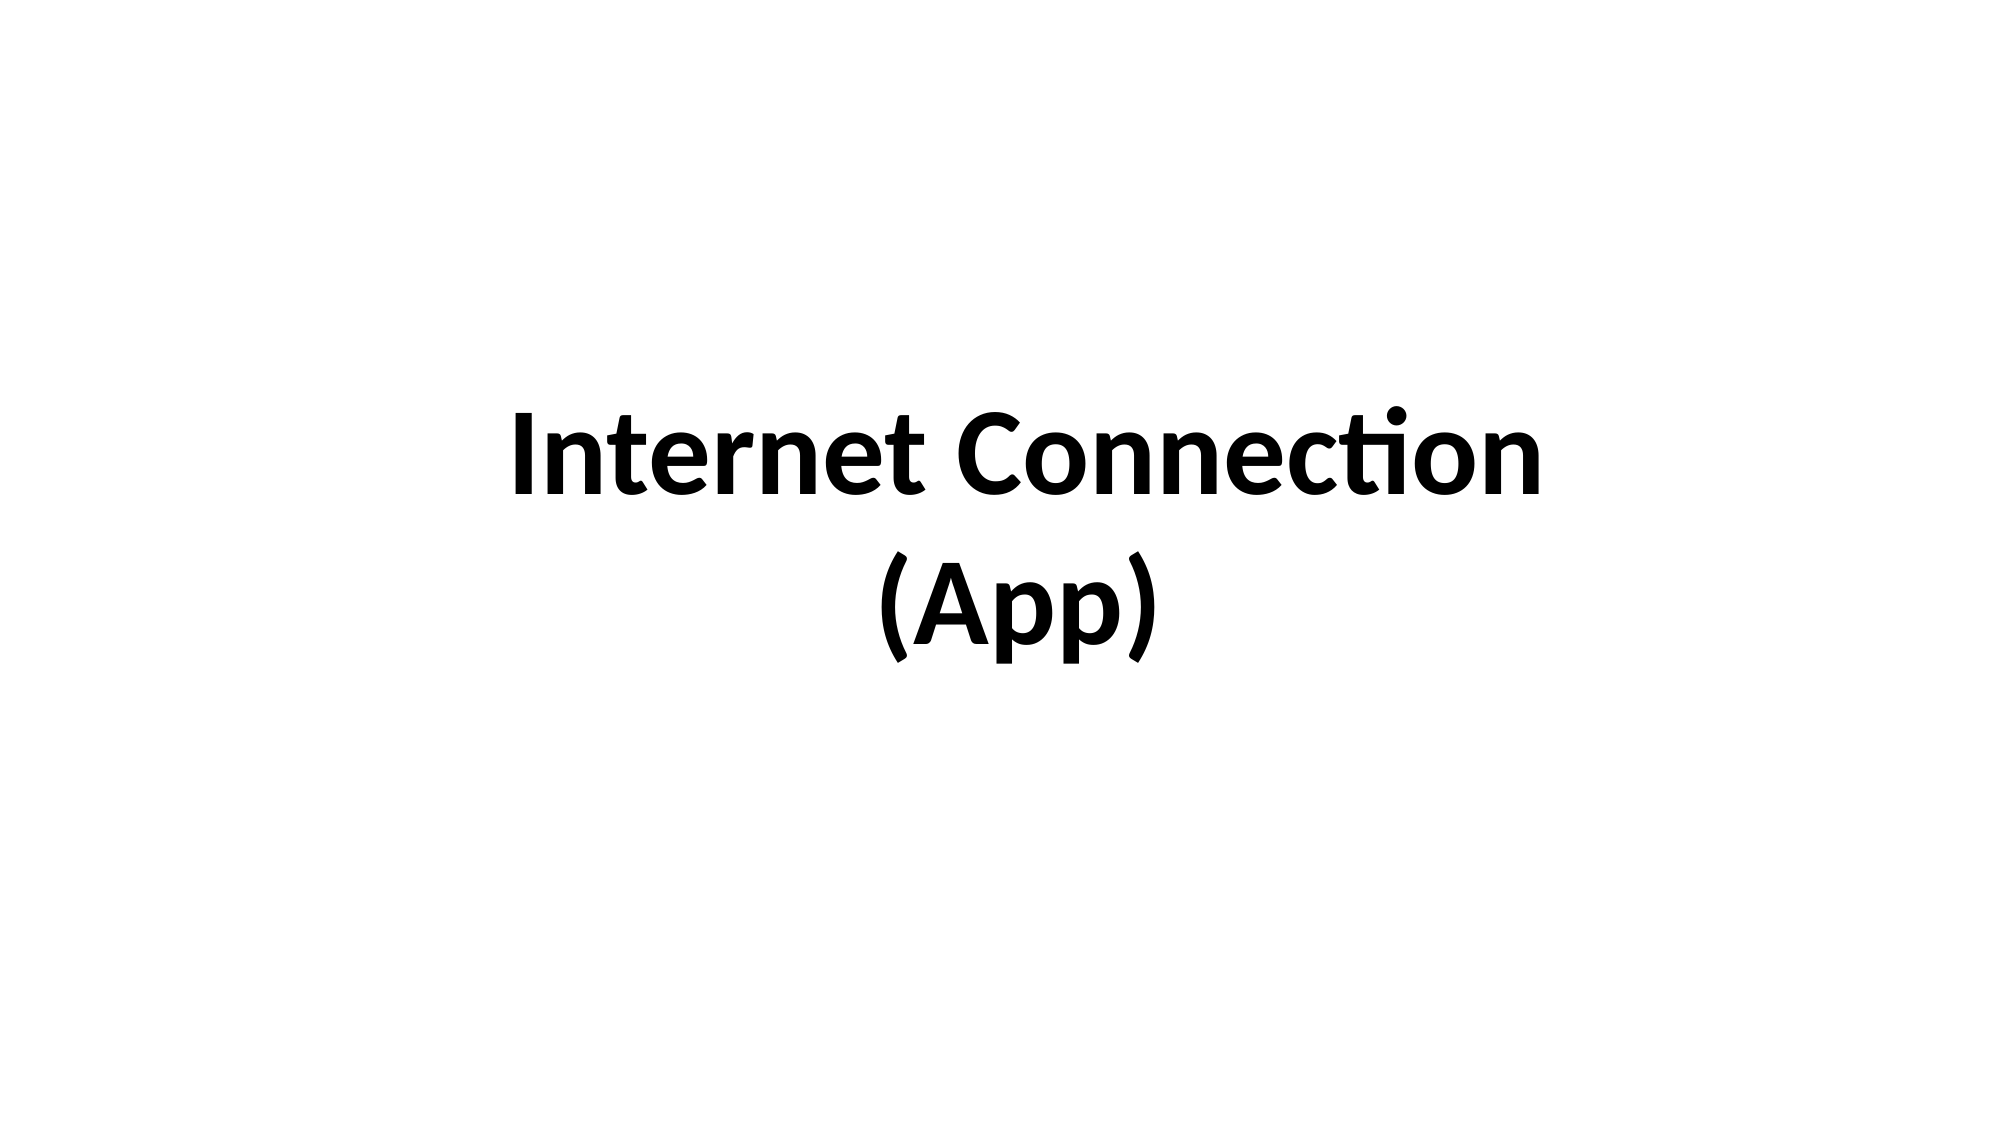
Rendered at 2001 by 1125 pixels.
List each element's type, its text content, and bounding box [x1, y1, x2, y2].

text_box Internet Connection (App) [492, 362, 1562, 677]
